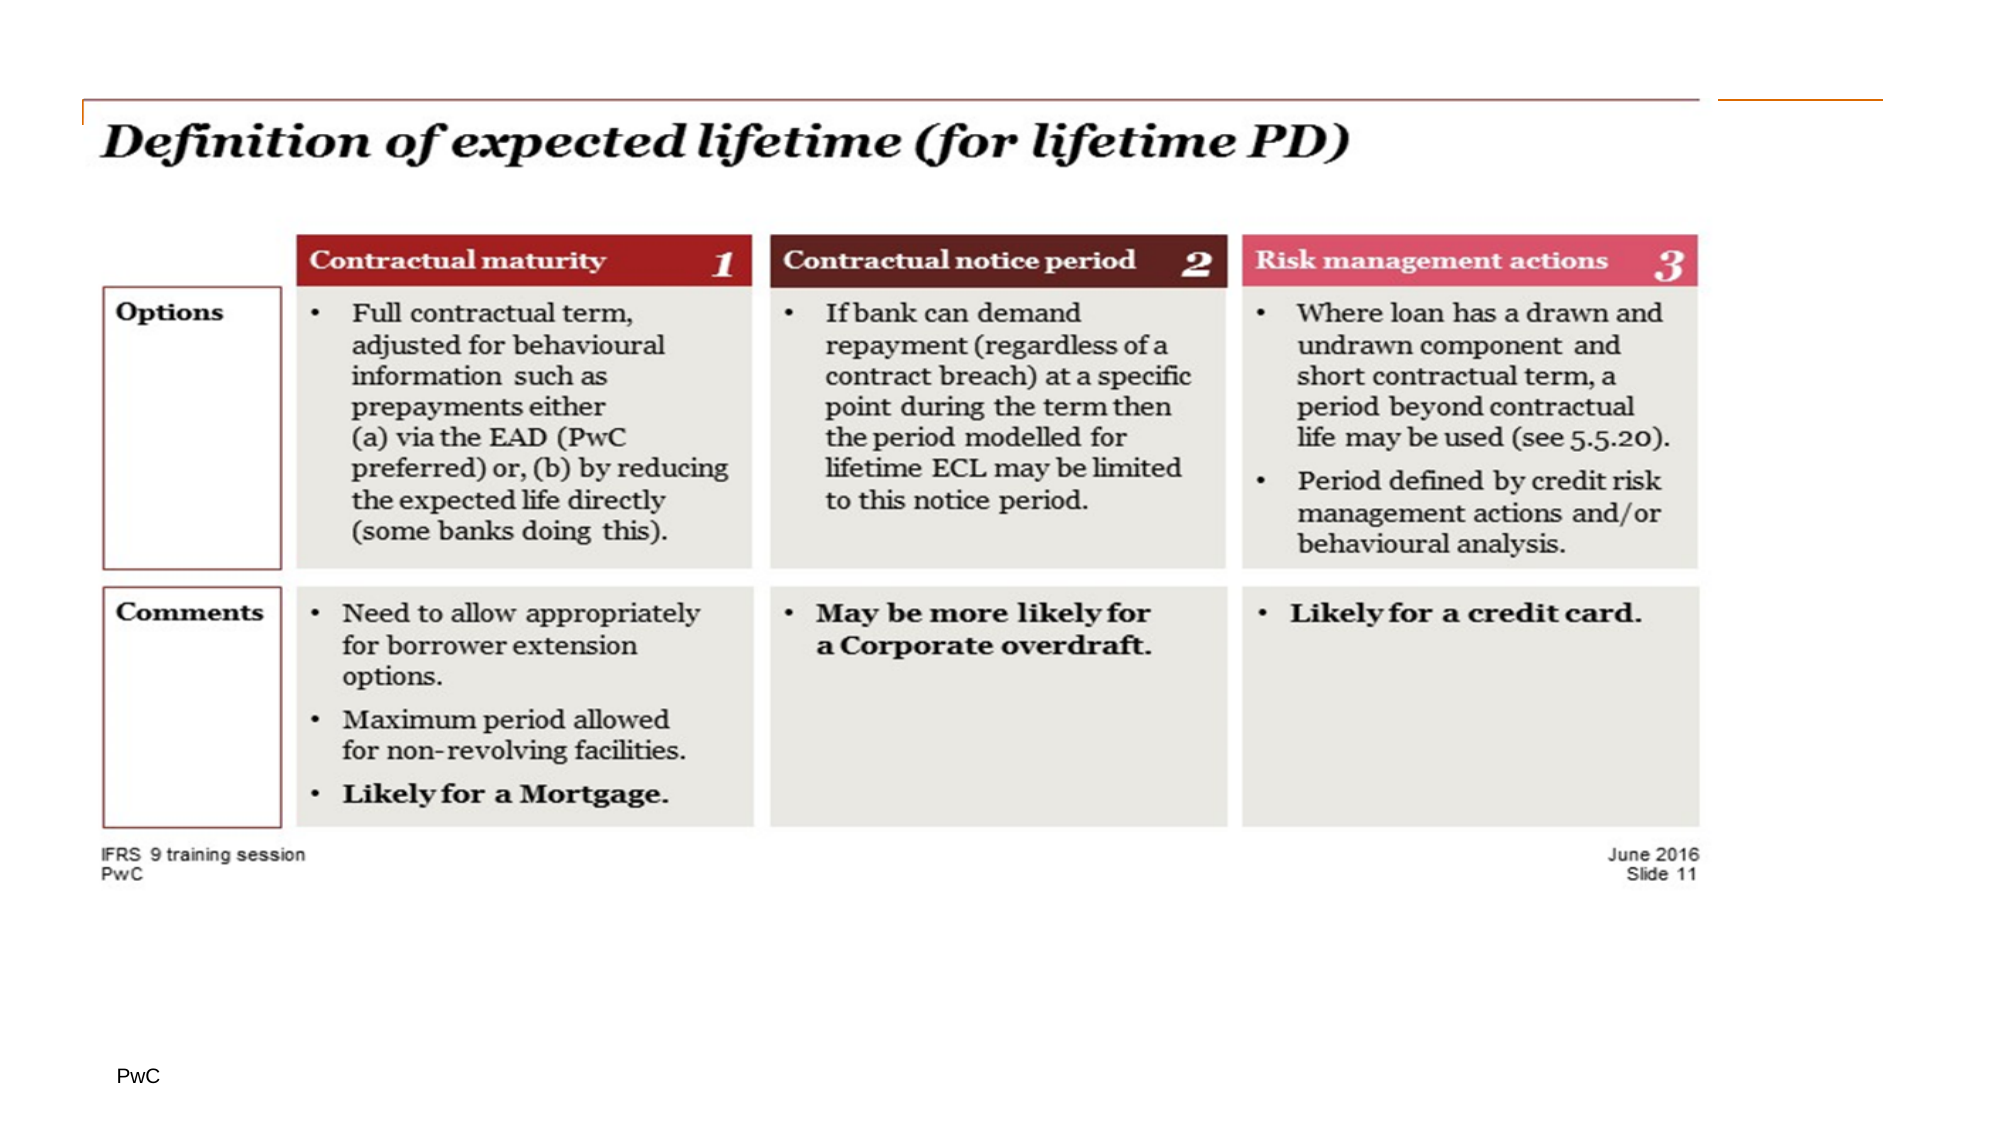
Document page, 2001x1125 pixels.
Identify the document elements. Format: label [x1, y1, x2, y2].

picture [83, 97, 1719, 897]
